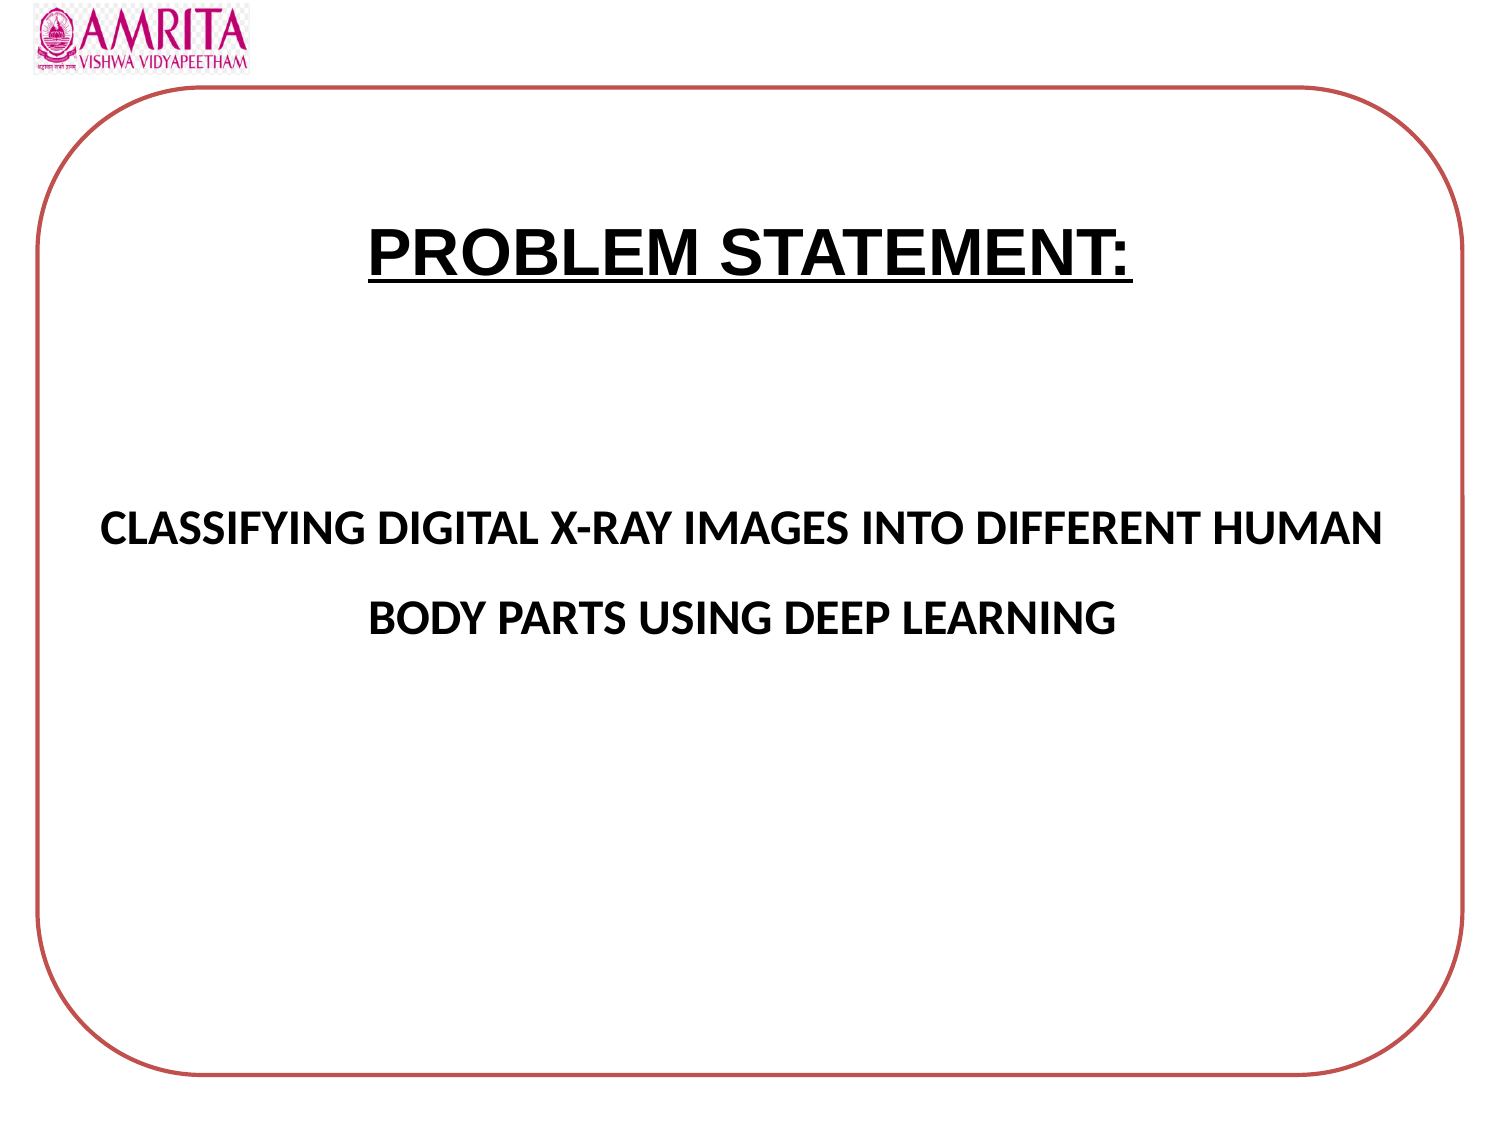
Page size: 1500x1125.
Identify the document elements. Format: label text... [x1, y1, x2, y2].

text_box [35, 85, 1465, 1078]
picture [33, 2, 251, 76]
title PROBLEM STATEMENT: [75, 200, 1425, 388]
